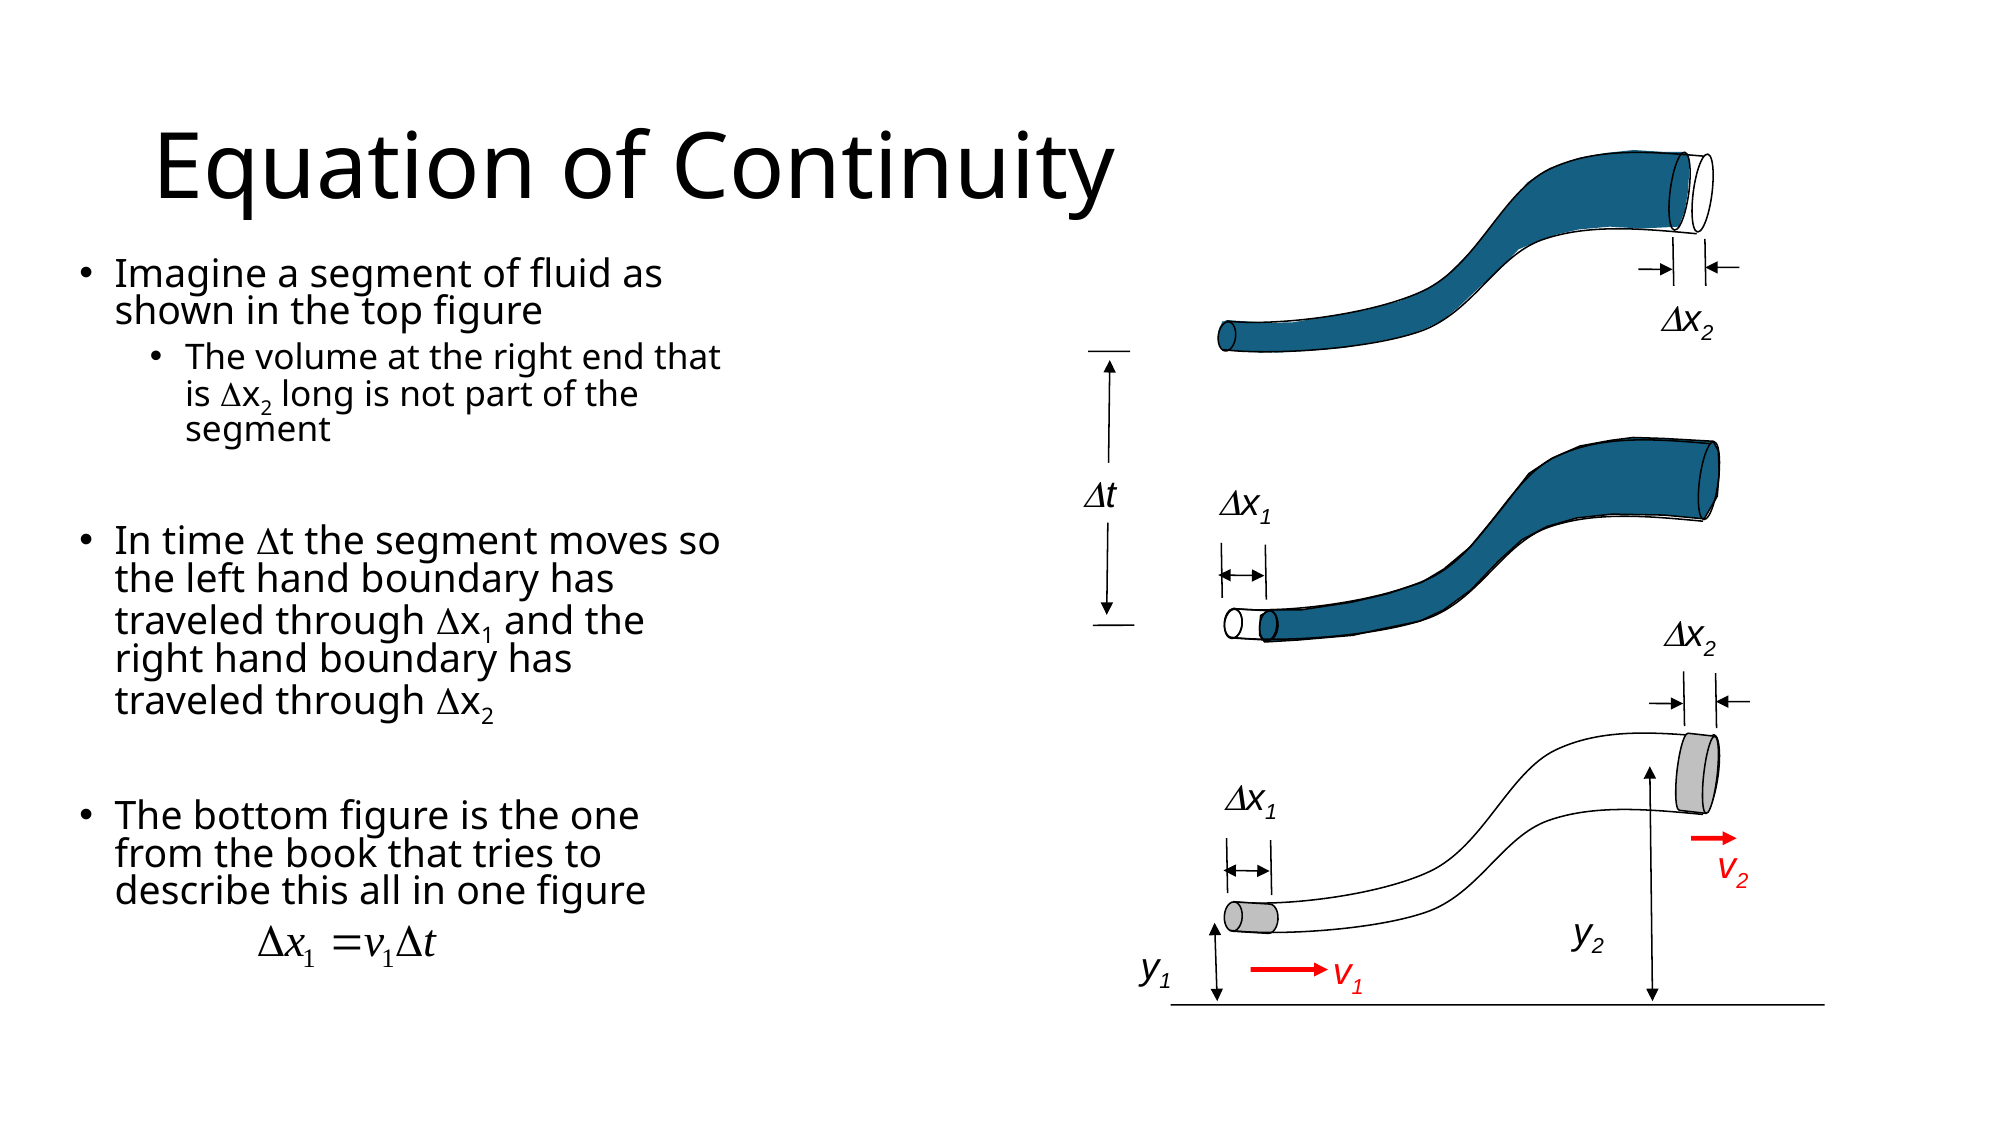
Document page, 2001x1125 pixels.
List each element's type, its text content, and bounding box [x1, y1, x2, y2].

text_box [1066, 125, 1826, 1006]
list Imagine a segment of fluid as shown in the top figure The volume at the right end that is x2 long is not part of the segment In time t the segment moves so the left hand boundary has traveled through x1 and the right hand boundary has traveled through x2 The bottom figure is the one from the book that tries to describe this all in one figure [64, 249, 744, 927]
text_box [249, 909, 445, 976]
title Equation of Continuity [137, 59, 1863, 278]
text_box [249, 504, 281, 566]
